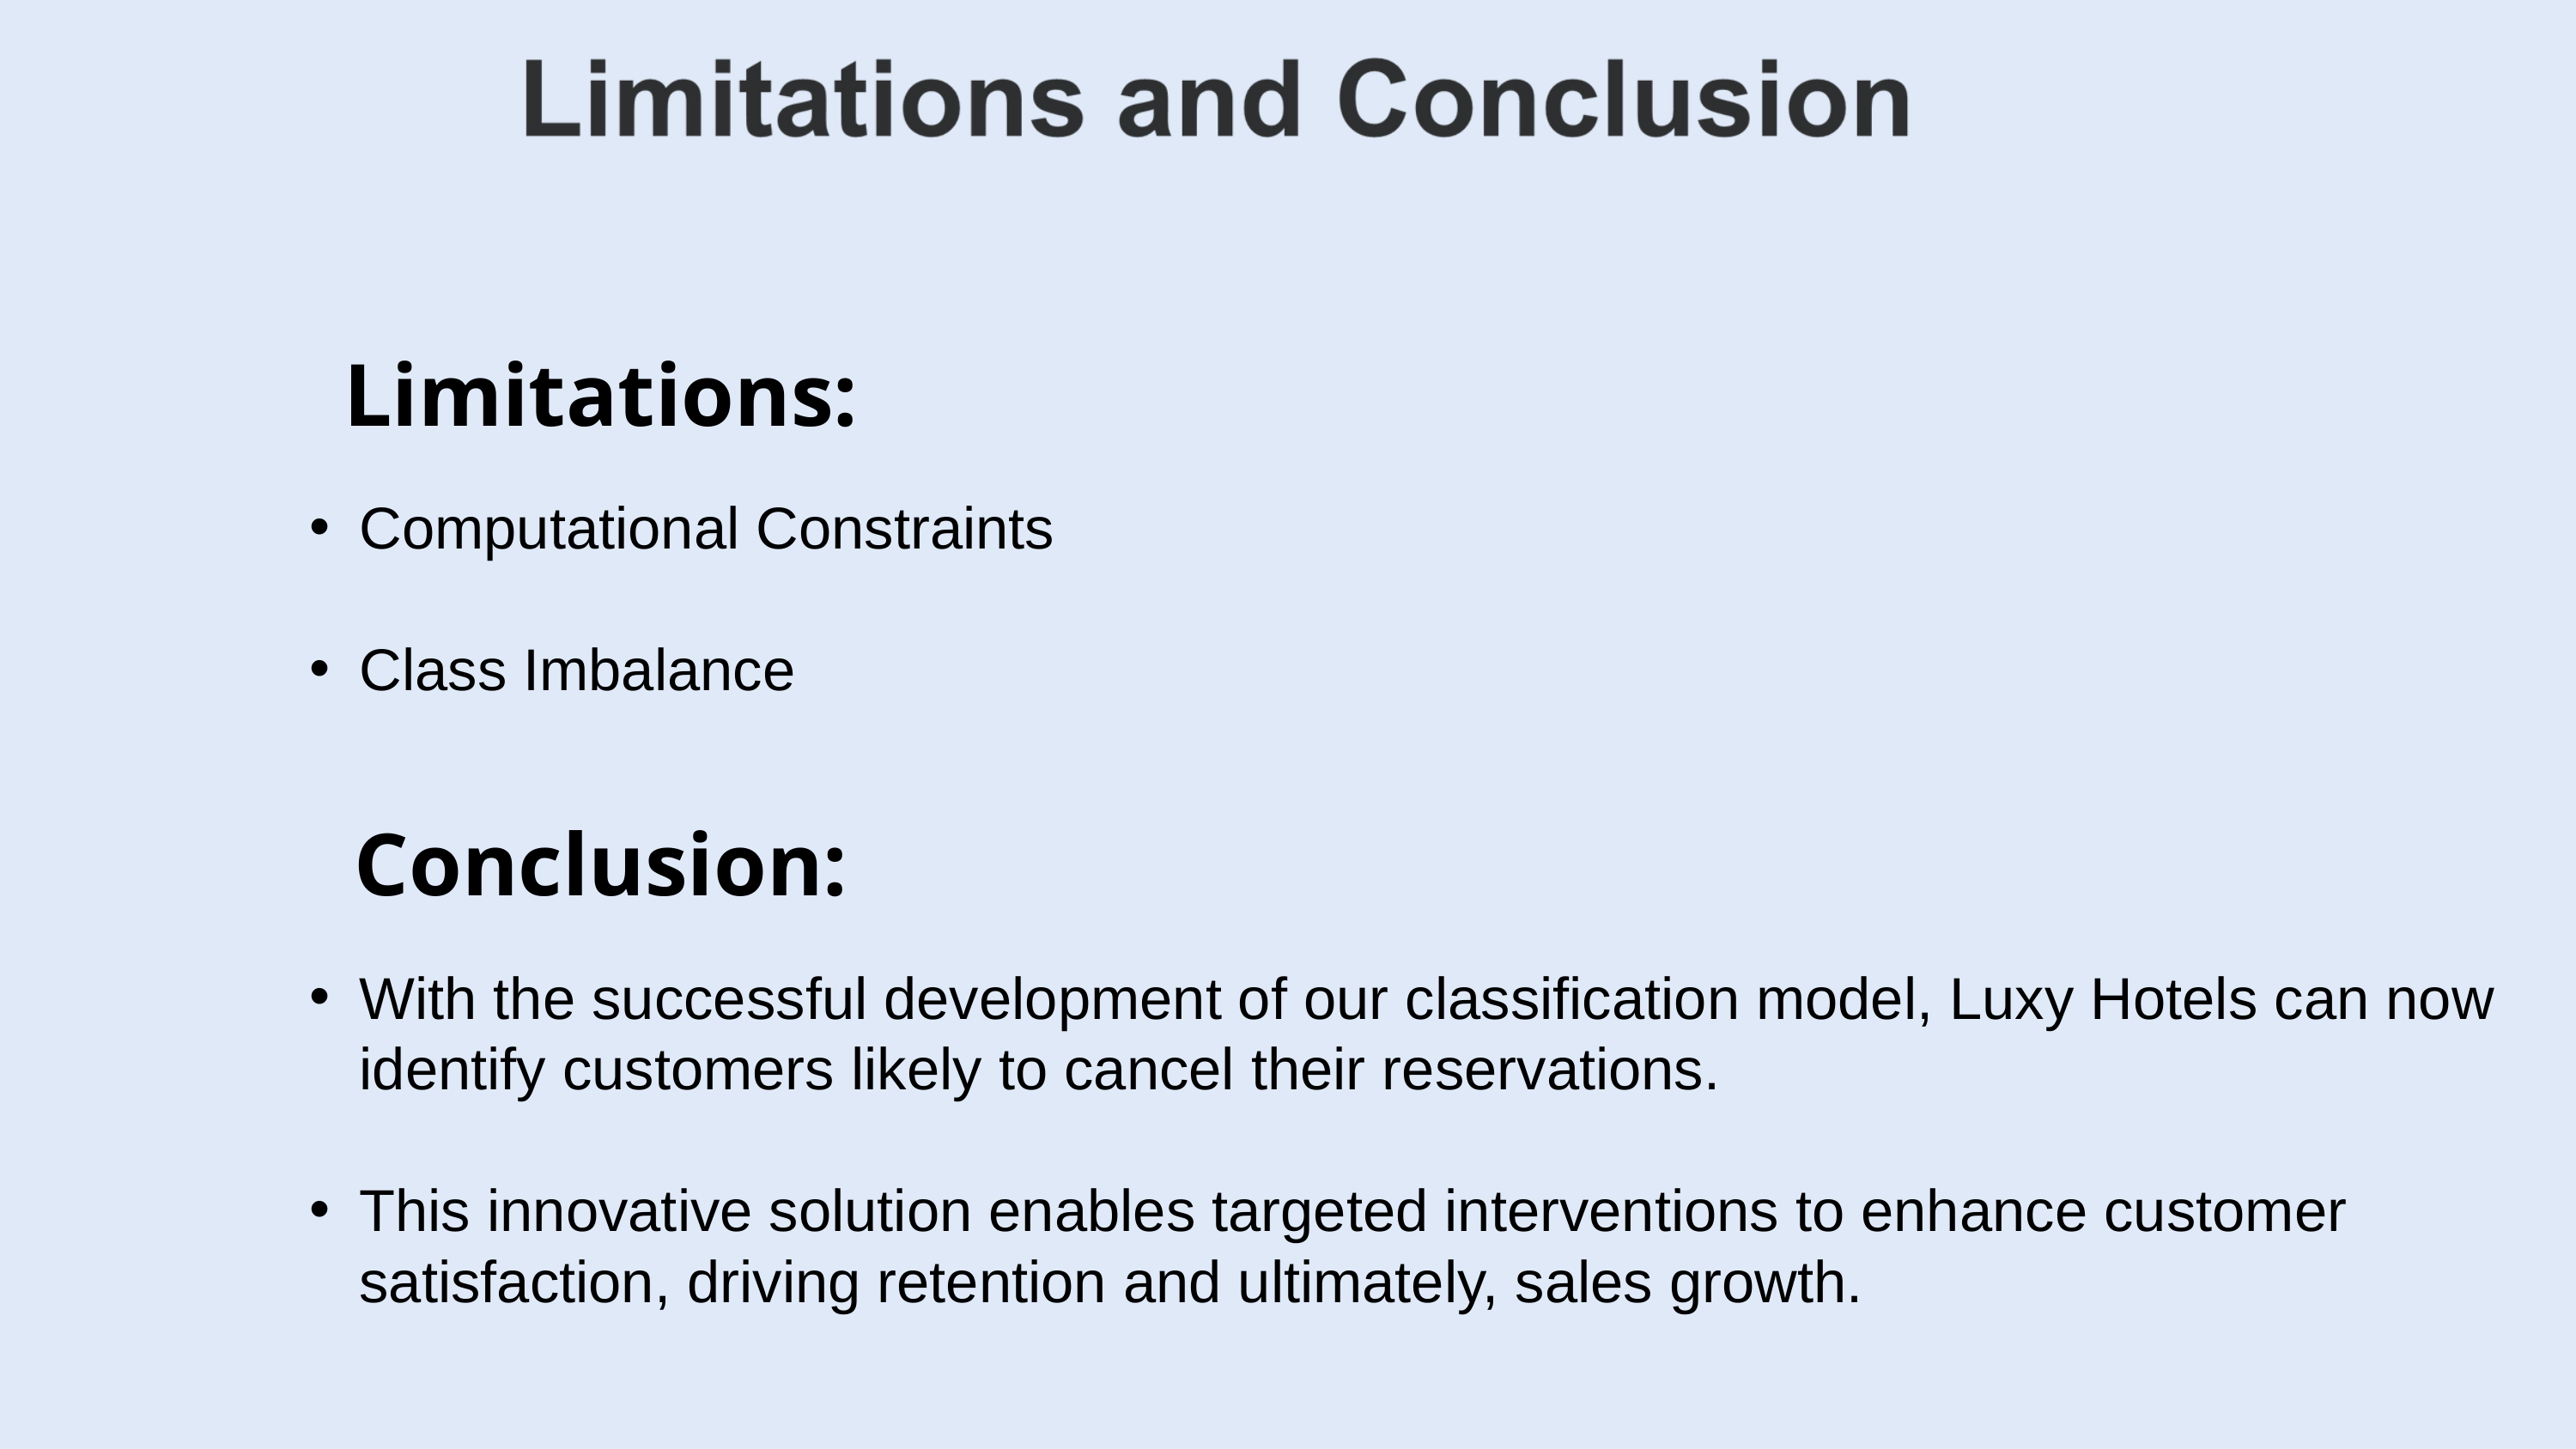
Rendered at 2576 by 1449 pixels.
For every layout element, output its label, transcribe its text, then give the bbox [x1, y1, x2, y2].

text_box Computational Constraints Class Imbalance [258, 489, 1922, 703]
text_box With the successful development of our classification model, Luxy Hotels can now identify customers likely to cancel their reservations. This innovative solution enables targeted interventions to enhance customer satisfaction, driving retention and ultimately, sales growth. [258, 960, 2576, 1315]
text_box [420, 0, 2013, 225]
text_box Conclusion: [322, 809, 880, 913]
text_box Limitations: [322, 339, 880, 443]
